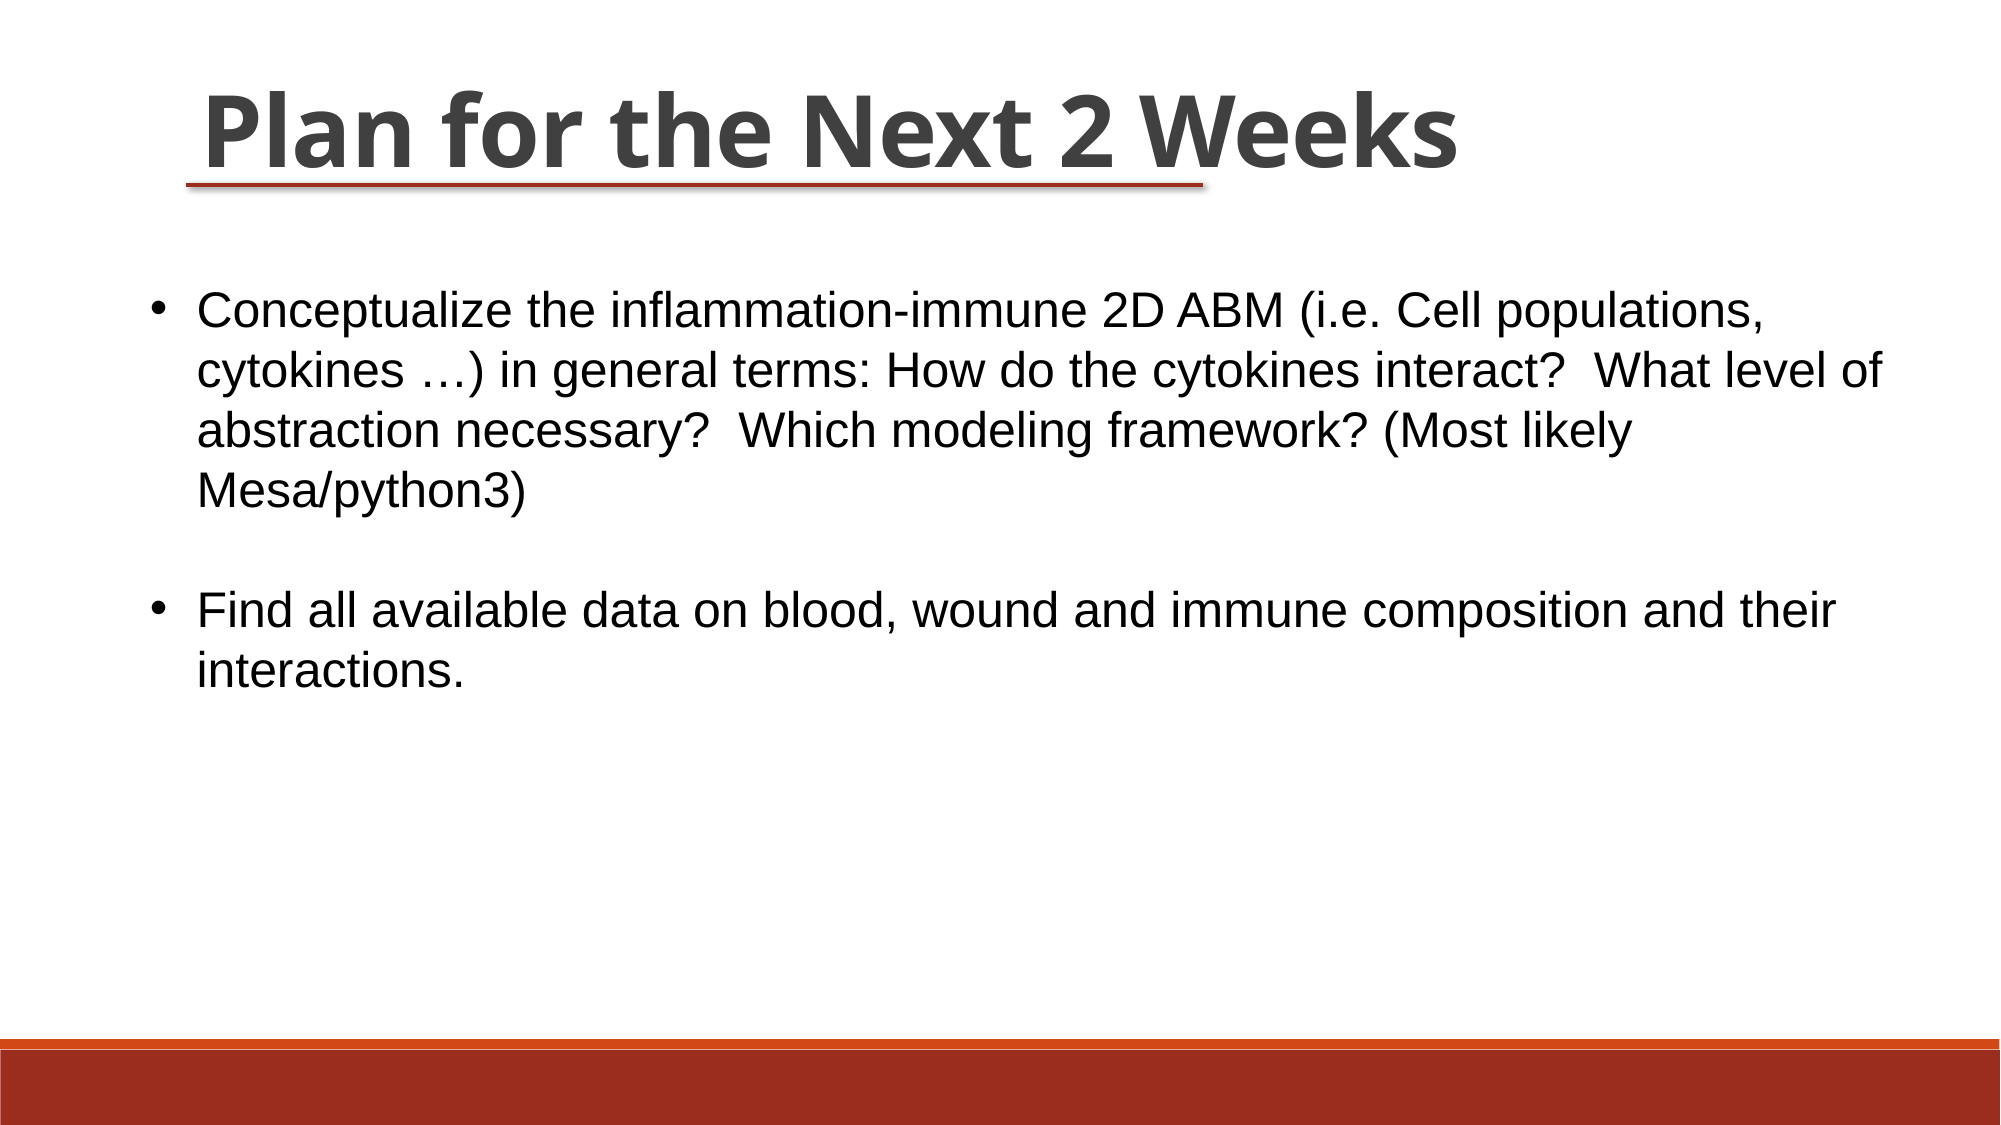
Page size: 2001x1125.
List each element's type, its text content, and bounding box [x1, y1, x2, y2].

text_box Plan for the Next 2 Weeks Conceptualize the inflammation-immune 2D ABM (i.e. Cell populations, cytokines …) in general terms: How do the cytokines interact? What level of abstraction necessary? Which modeling framework? (Most likely Mesa/python3) Find all available data on blood, wound and immune composition and their interactions. [135, 60, 1935, 285]
